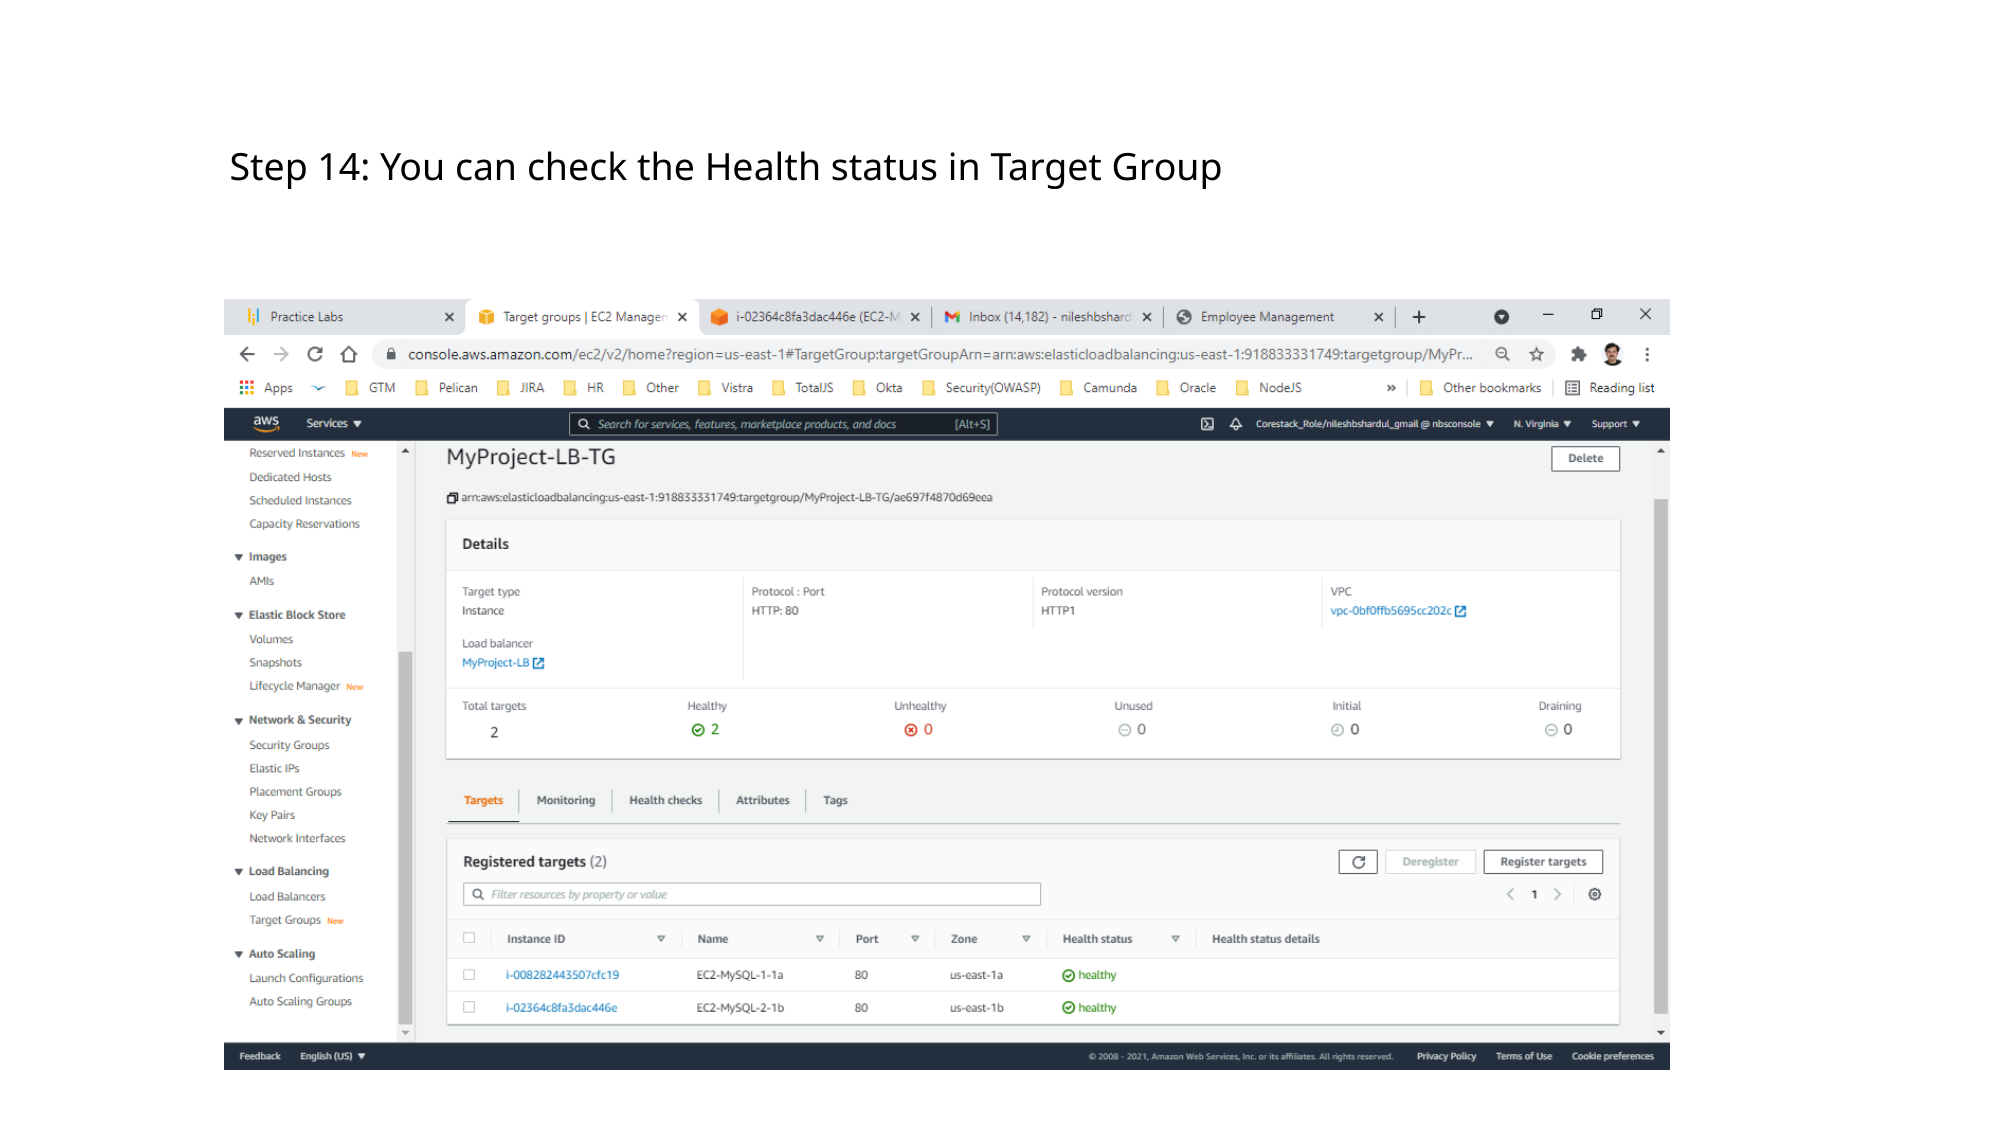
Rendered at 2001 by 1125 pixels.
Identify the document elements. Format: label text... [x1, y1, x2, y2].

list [224, 299, 1670, 1070]
title Step 14: You can check the Health status in Target Group [214, 59, 1863, 278]
